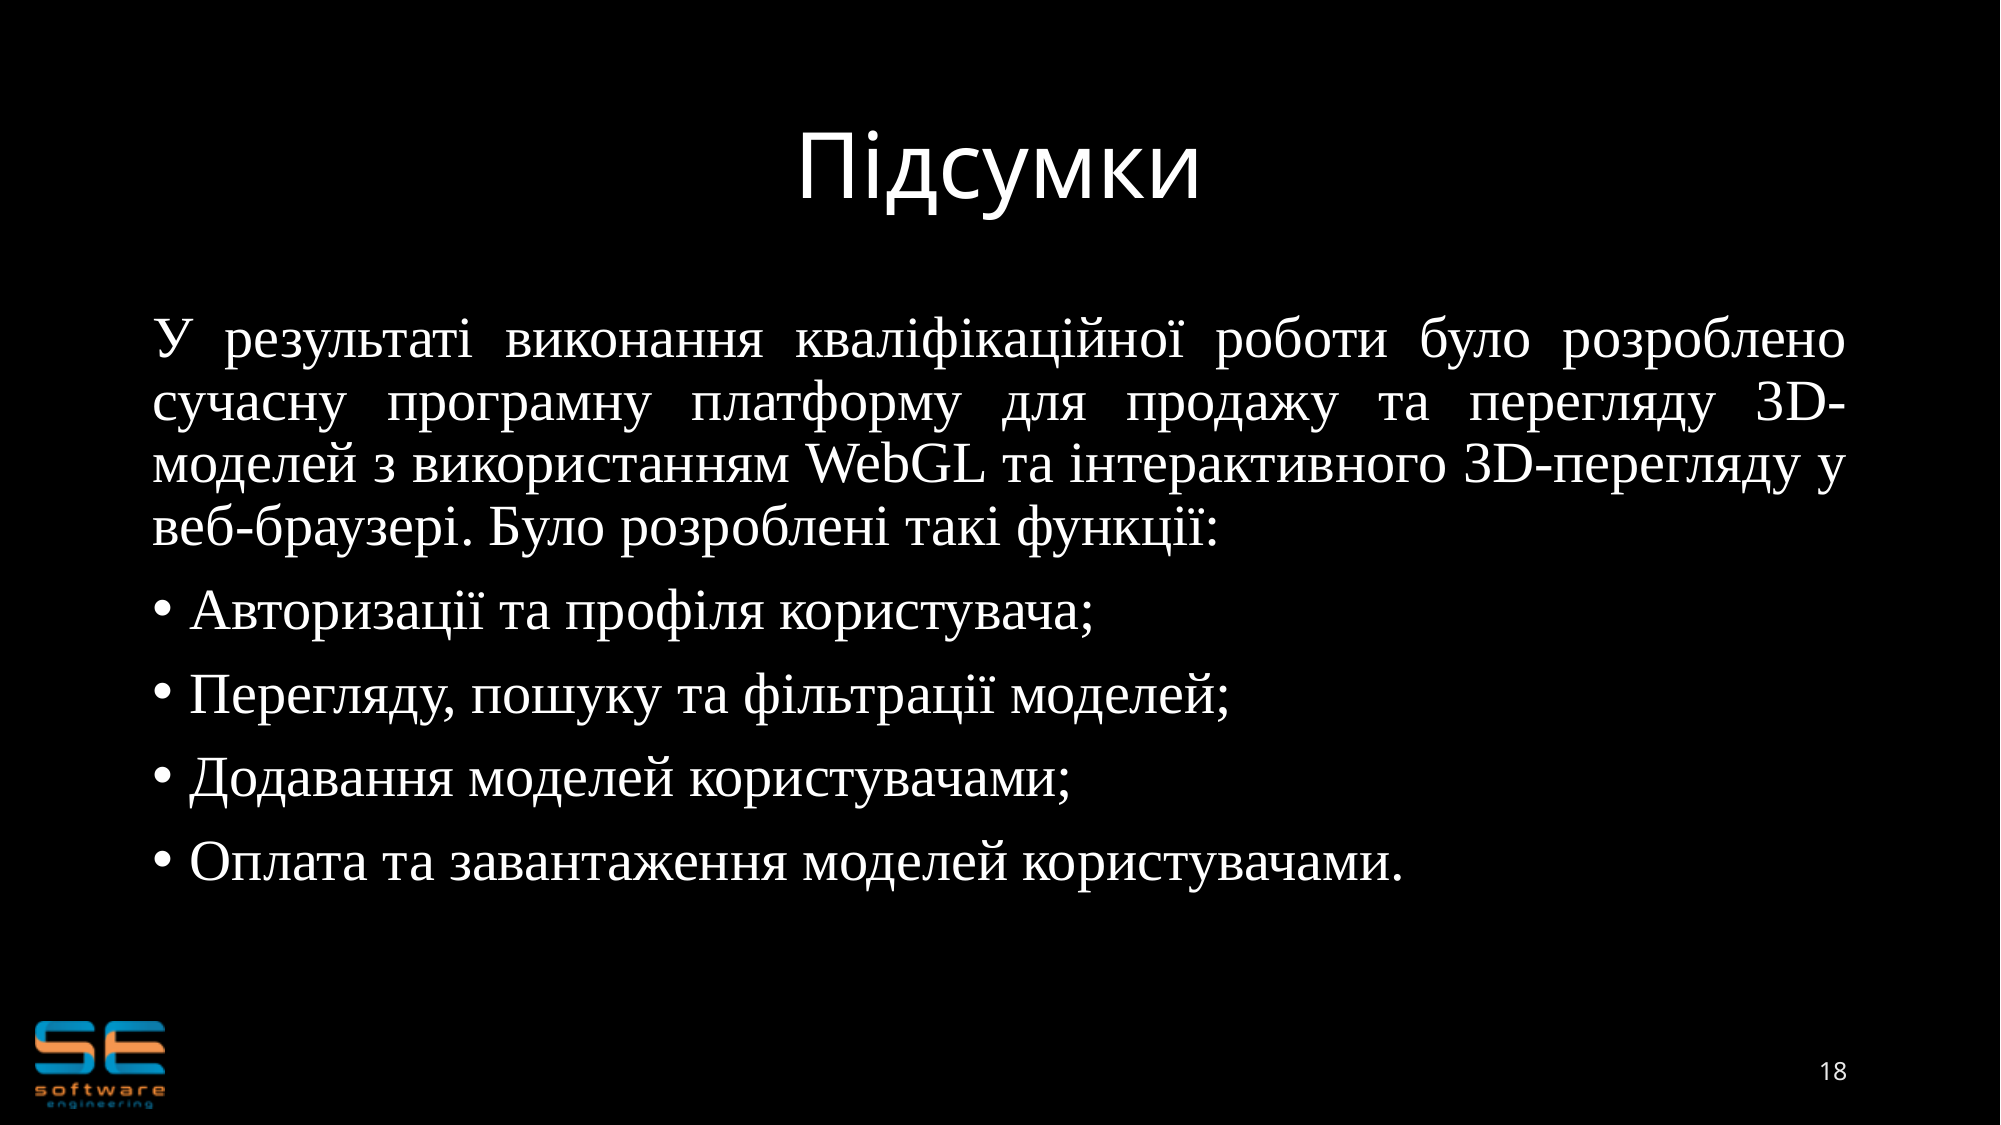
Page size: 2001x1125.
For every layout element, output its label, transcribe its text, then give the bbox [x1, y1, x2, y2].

picture [35, 1021, 165, 1109]
title Підсумки [137, 59, 1863, 278]
slide_number 18 [1412, 1042, 1863, 1103]
list У результаті виконання кваліфікаційної роботи було розроблено сучасну програмну платформу для продажу та перегляду 3D-моделей з використанням WebGL та інтерактивного 3D-перегляду у веб-браузері. Було розроблені такі функції: Авторизації та профіля користувача; Перегляду, пошуку та фільтрації моделей; Додавання моделей користувачами; Оплата та завантаження моделей користувачами. [137, 299, 1863, 1014]
